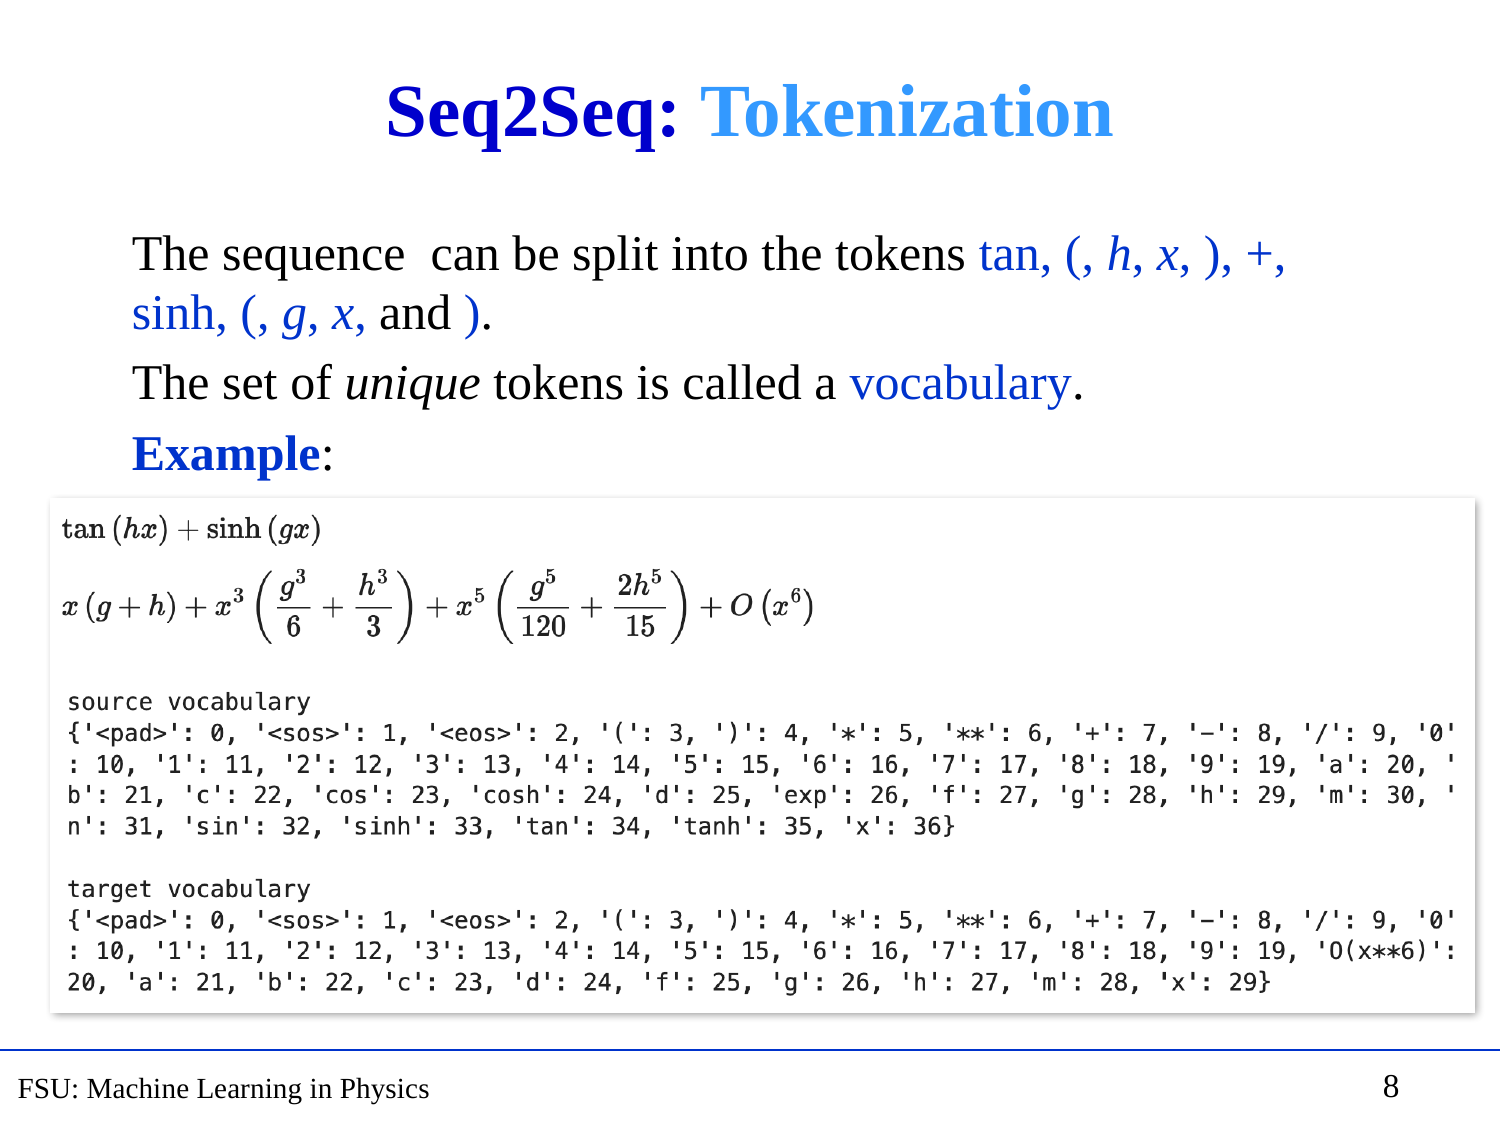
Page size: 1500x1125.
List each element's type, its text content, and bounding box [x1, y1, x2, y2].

picture [49, 498, 1476, 1013]
title Seq2Seq: Tokenization [112, 37, 1388, 176]
